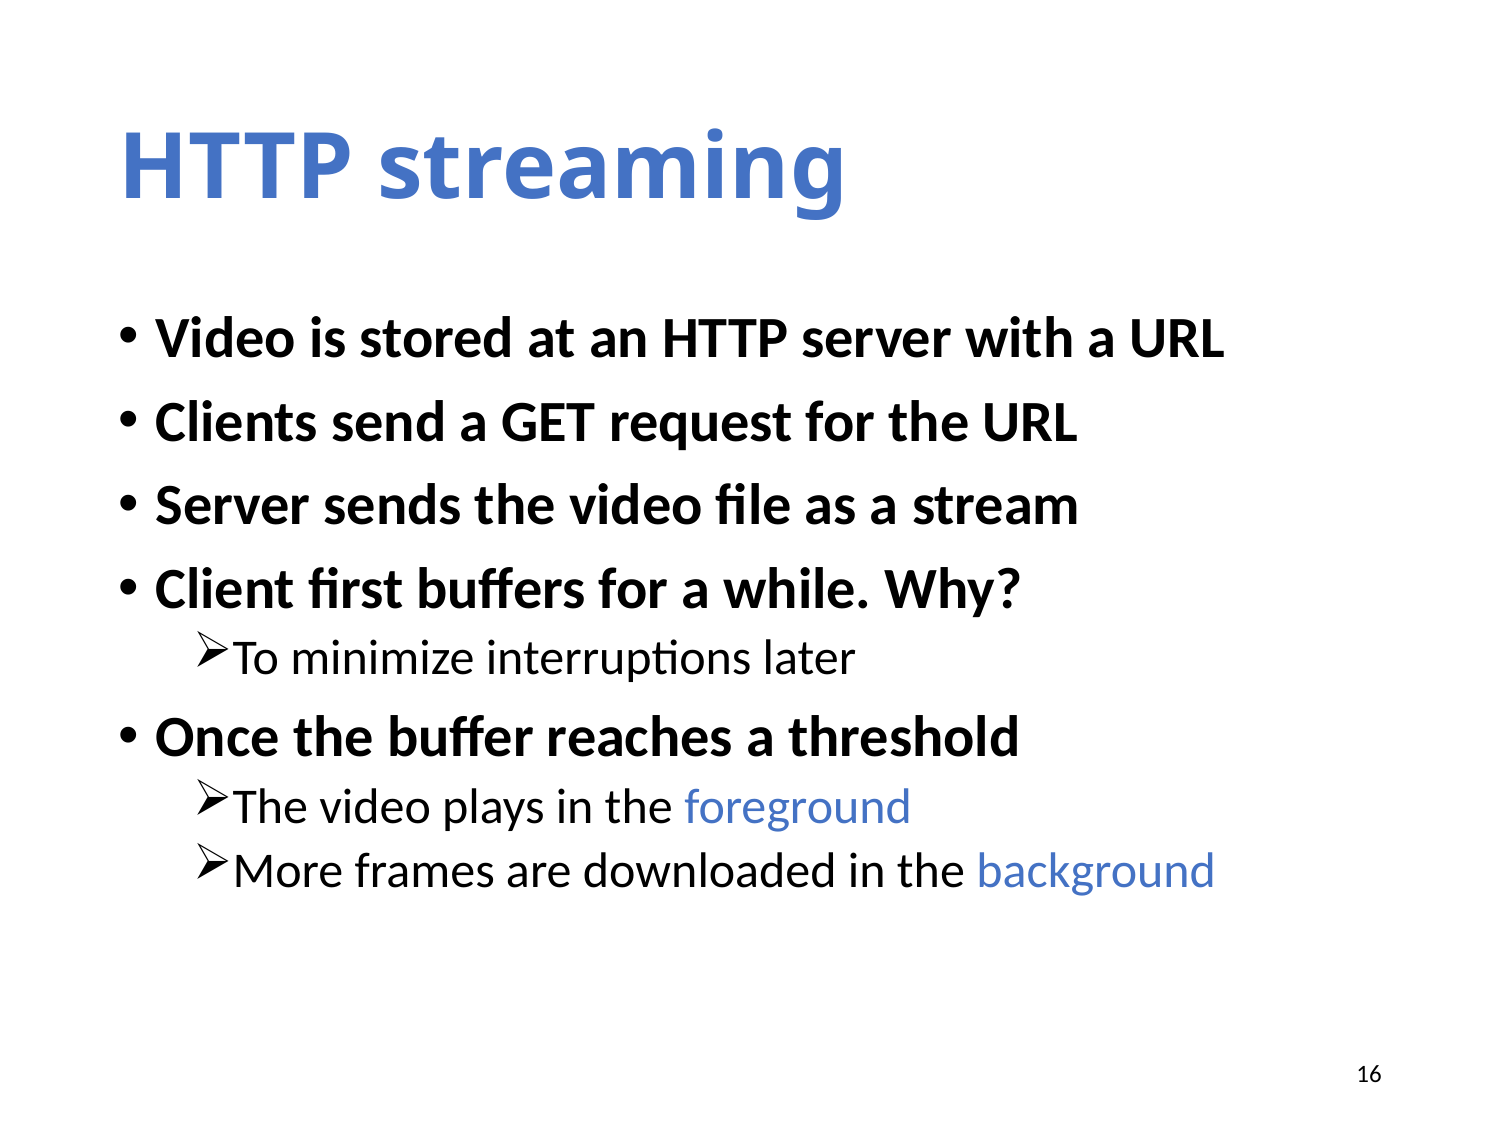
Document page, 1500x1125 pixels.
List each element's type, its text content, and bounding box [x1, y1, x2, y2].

title HTTP streaming [103, 59, 1397, 278]
list Video is stored at an HTTP server with a URL Clients send a GET request for the URL Server sends the video file as a stream Client first buffers for a while. Why? To minimize interruptions later Once the buffer reaches a threshold The video plays in the foreground More frames are downloaded in the background [103, 299, 1397, 1014]
slide_number 16 [1059, 1042, 1397, 1103]
